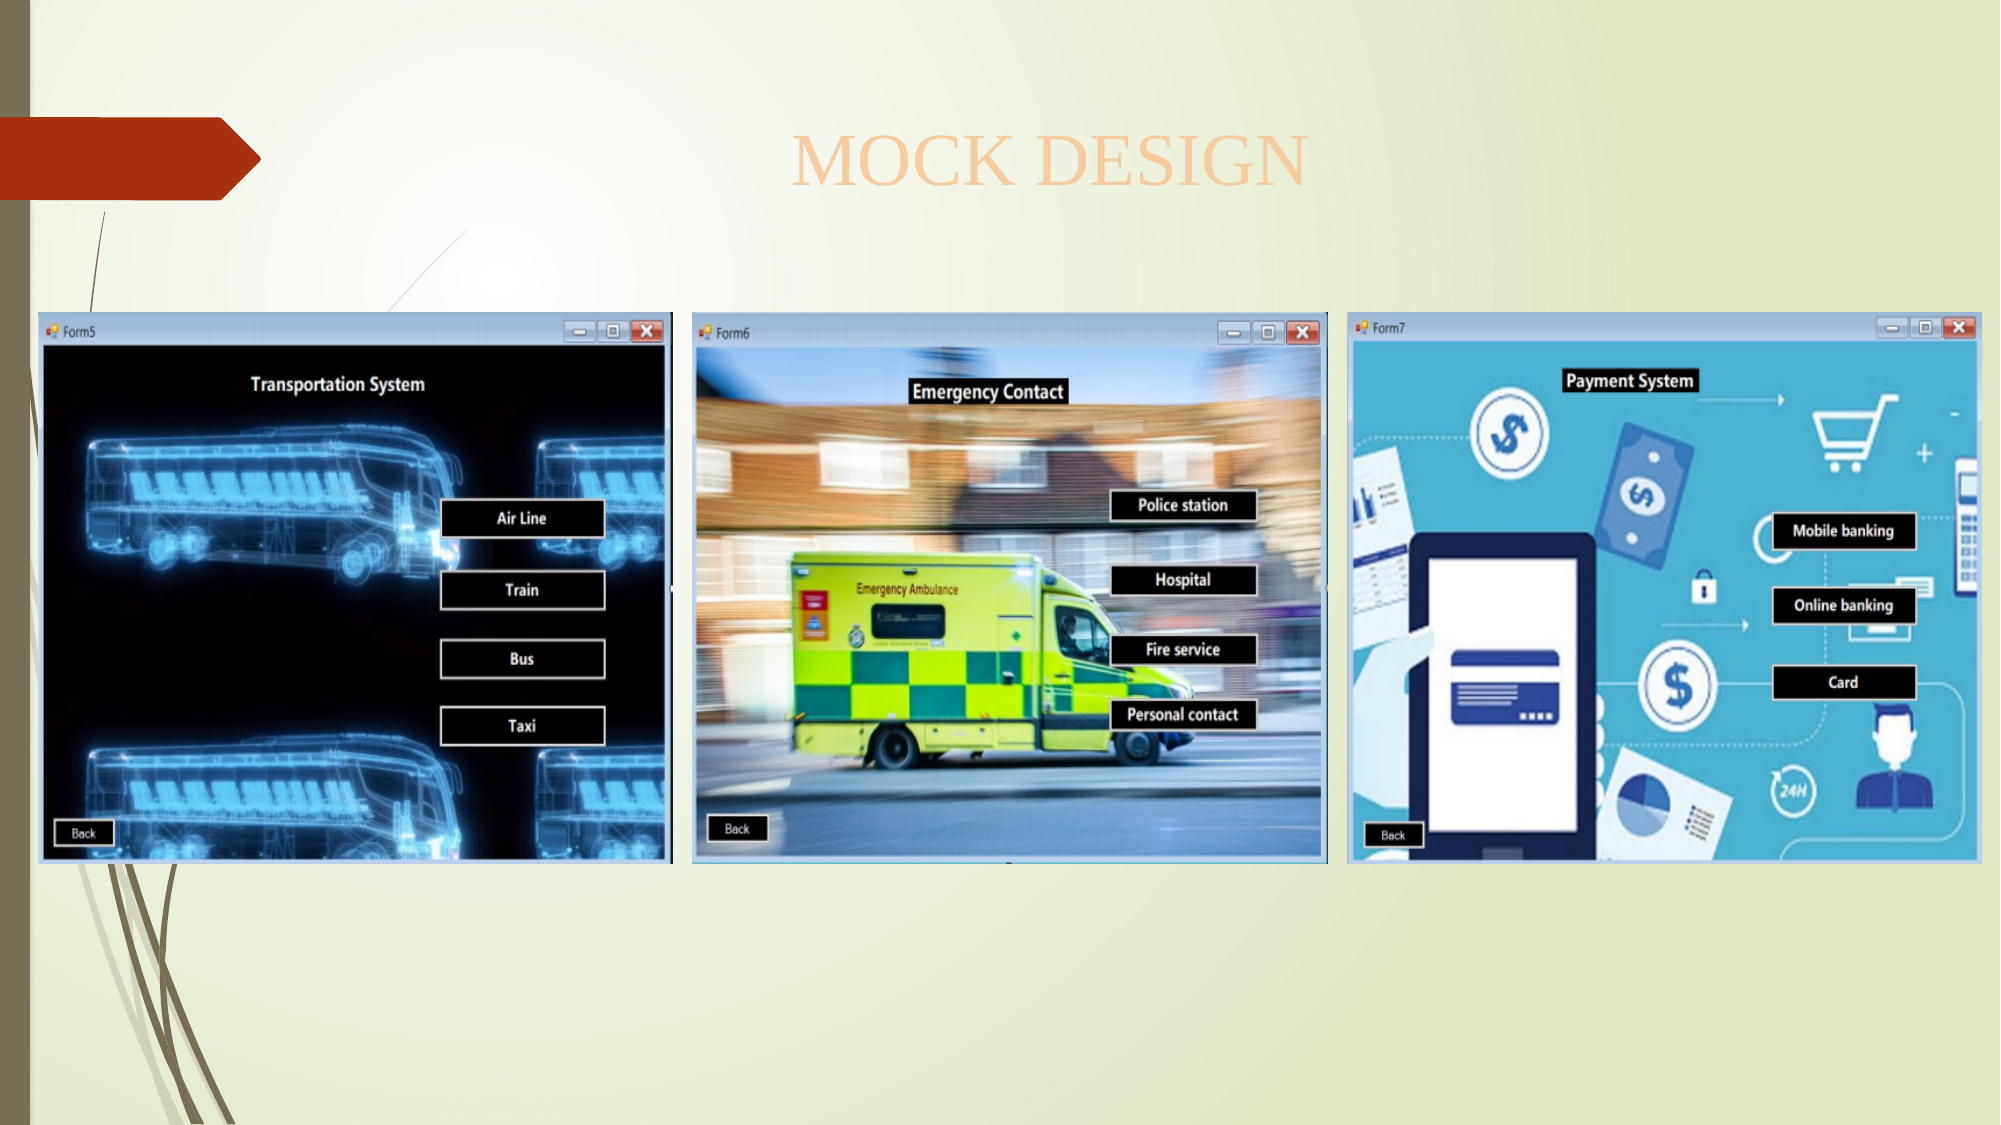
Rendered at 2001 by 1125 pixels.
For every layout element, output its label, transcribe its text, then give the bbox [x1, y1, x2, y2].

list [38, 312, 674, 864]
picture [1346, 312, 1982, 864]
picture [692, 312, 1328, 864]
title MOCK DESIGN [425, 102, 1888, 250]
